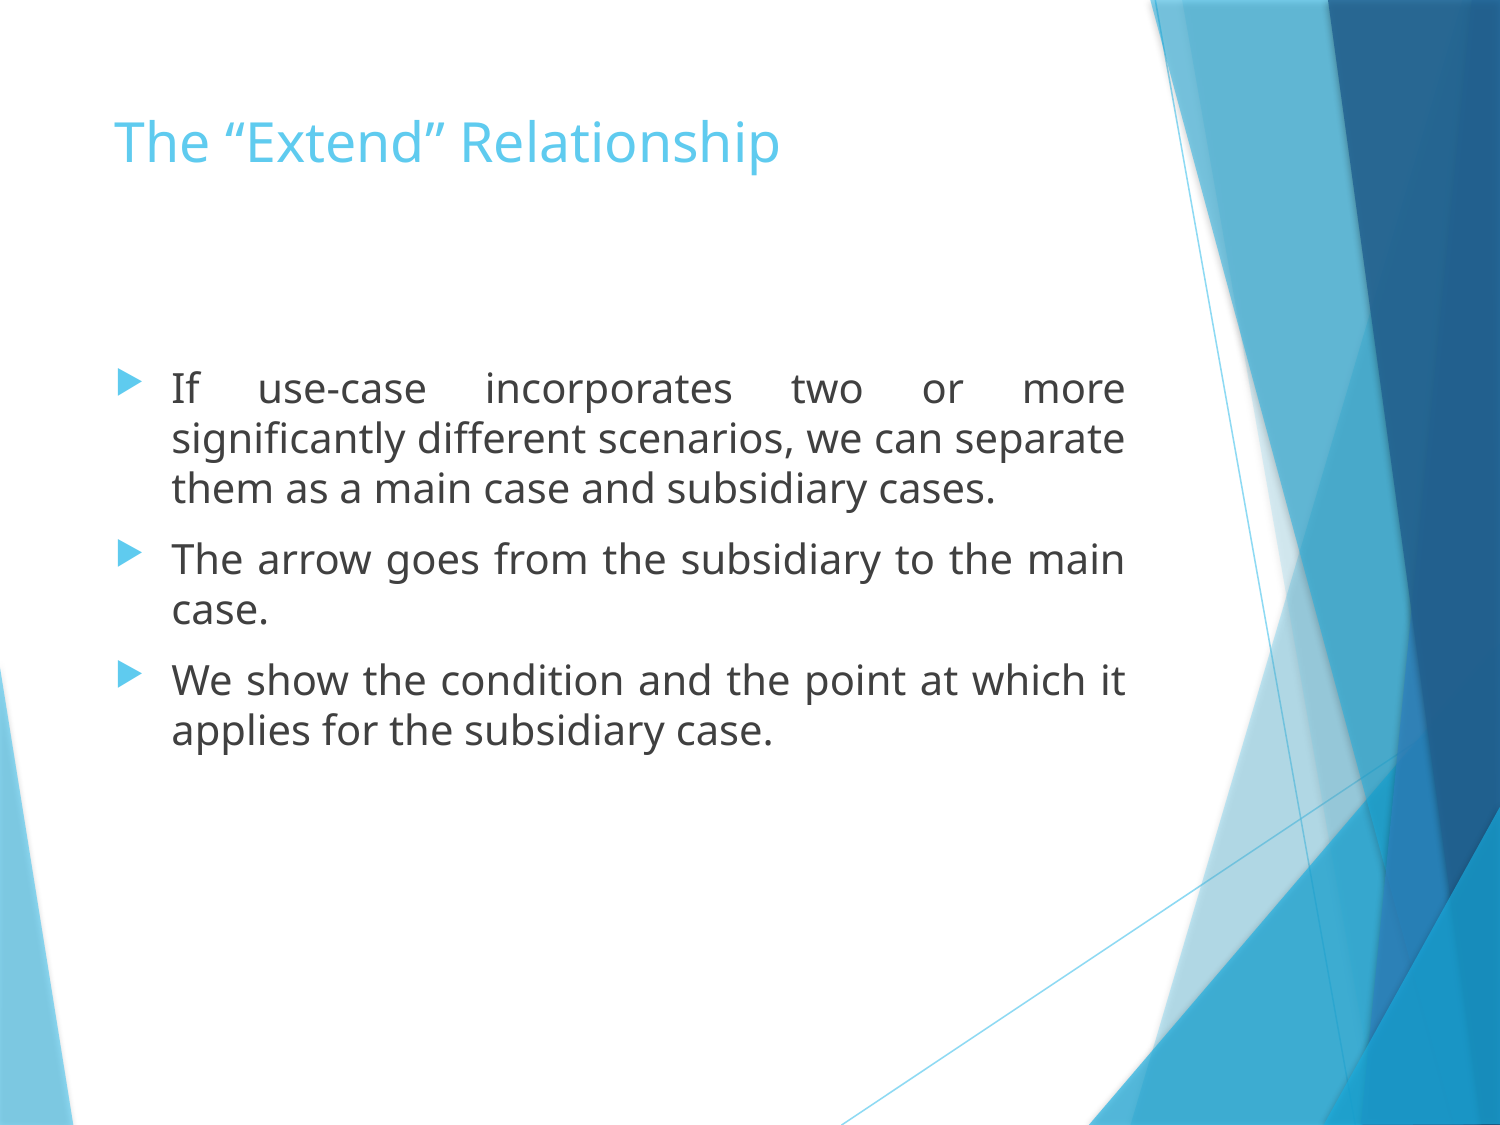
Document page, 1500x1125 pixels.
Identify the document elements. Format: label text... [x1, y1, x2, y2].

title The “Extend” Relationship [99, 99, 1142, 317]
list If use-case incorporates two or more significantly different scenarios, we can separate them as a main case and subsidiary cases. The arrow goes from the subsidiary to the main case. We show the condition and the point at which it applies for the subsidiary case. [99, 354, 1142, 992]
